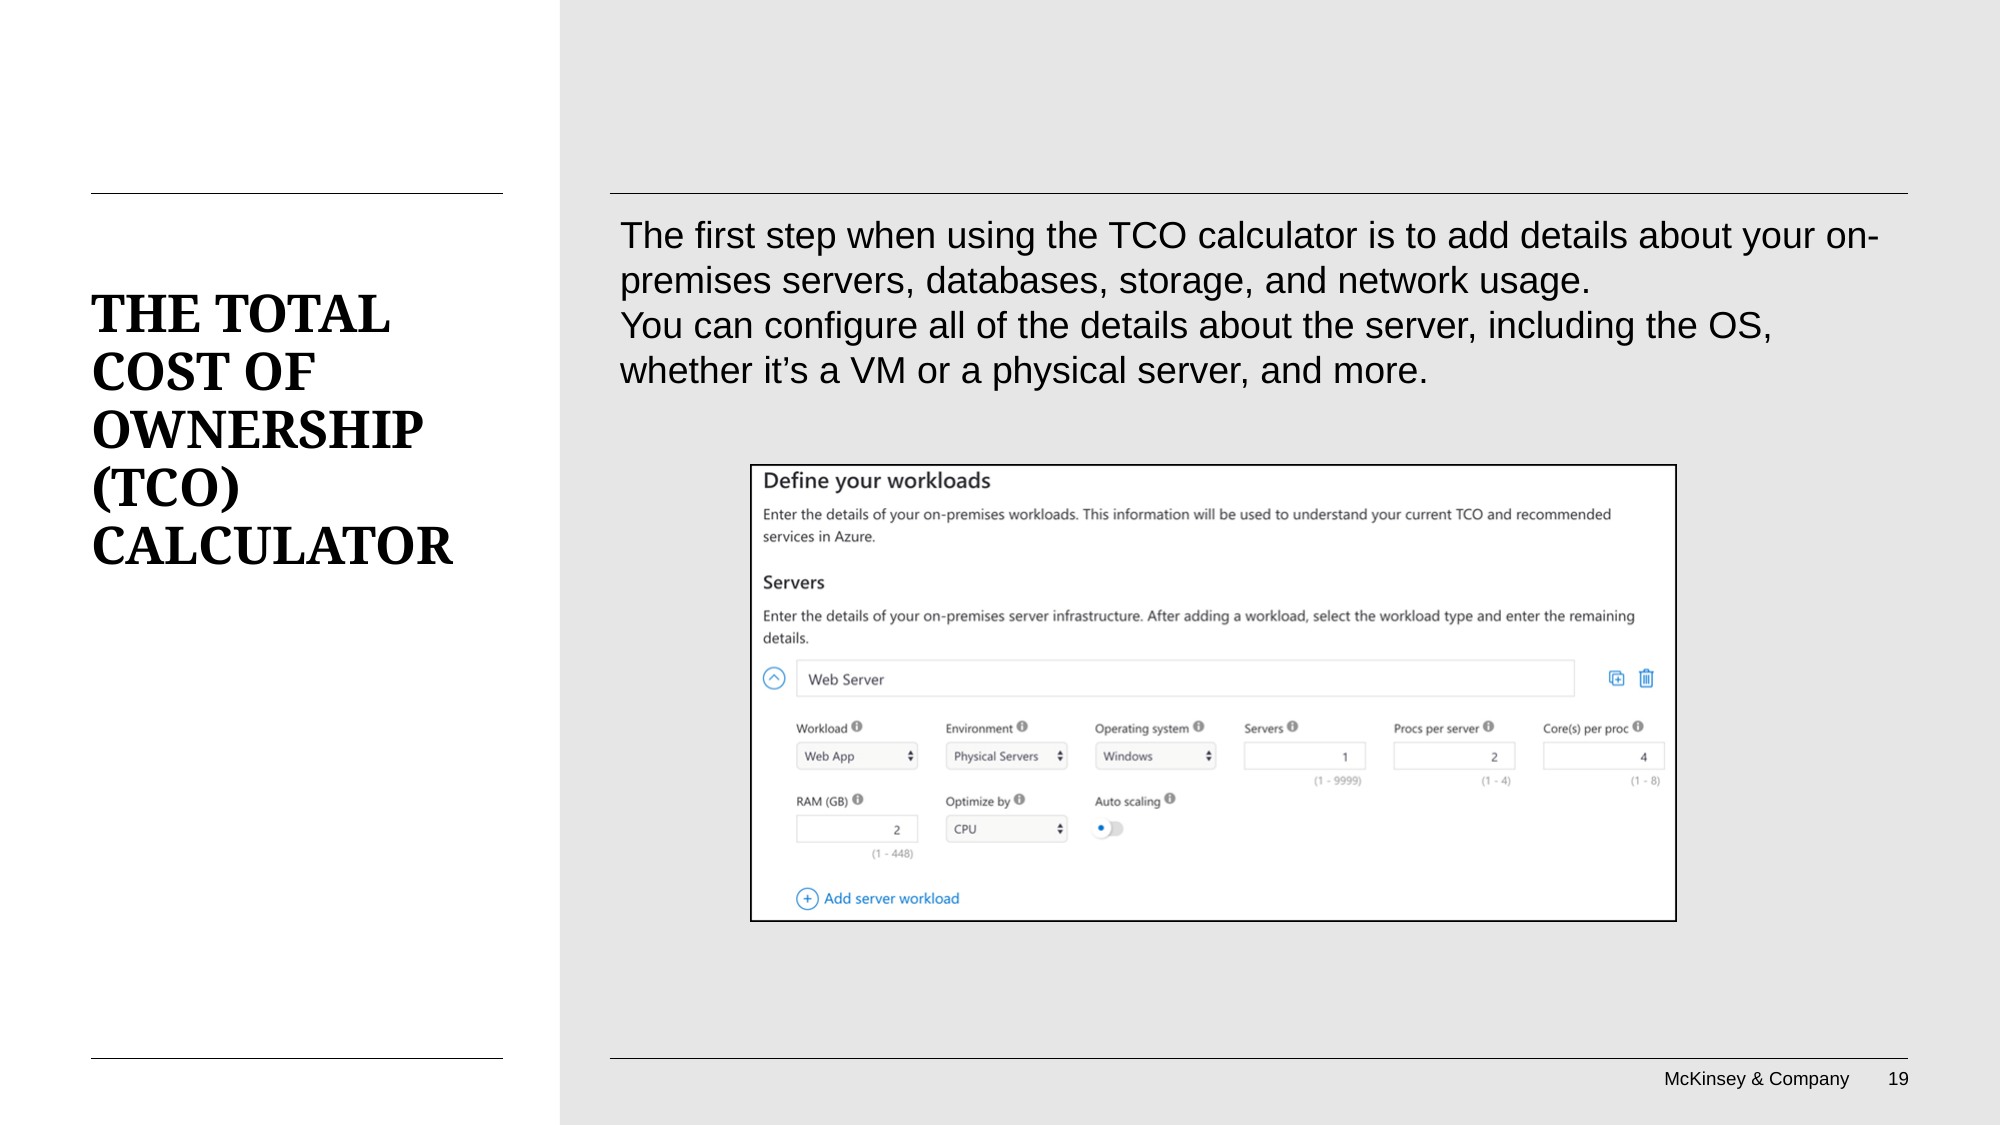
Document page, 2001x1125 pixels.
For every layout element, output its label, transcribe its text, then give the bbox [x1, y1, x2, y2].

title The total cost of ownership (TCO) calculator [91, 450, 504, 577]
picture [749, 463, 1677, 922]
text_box The first step when using the TCO calculator is to add details about your on-premises servers, databases, storage, and network usage. You can configure all of the details about the server, including the OS, whether it’s a VM or a physical server, and more. [605, 203, 1910, 399]
